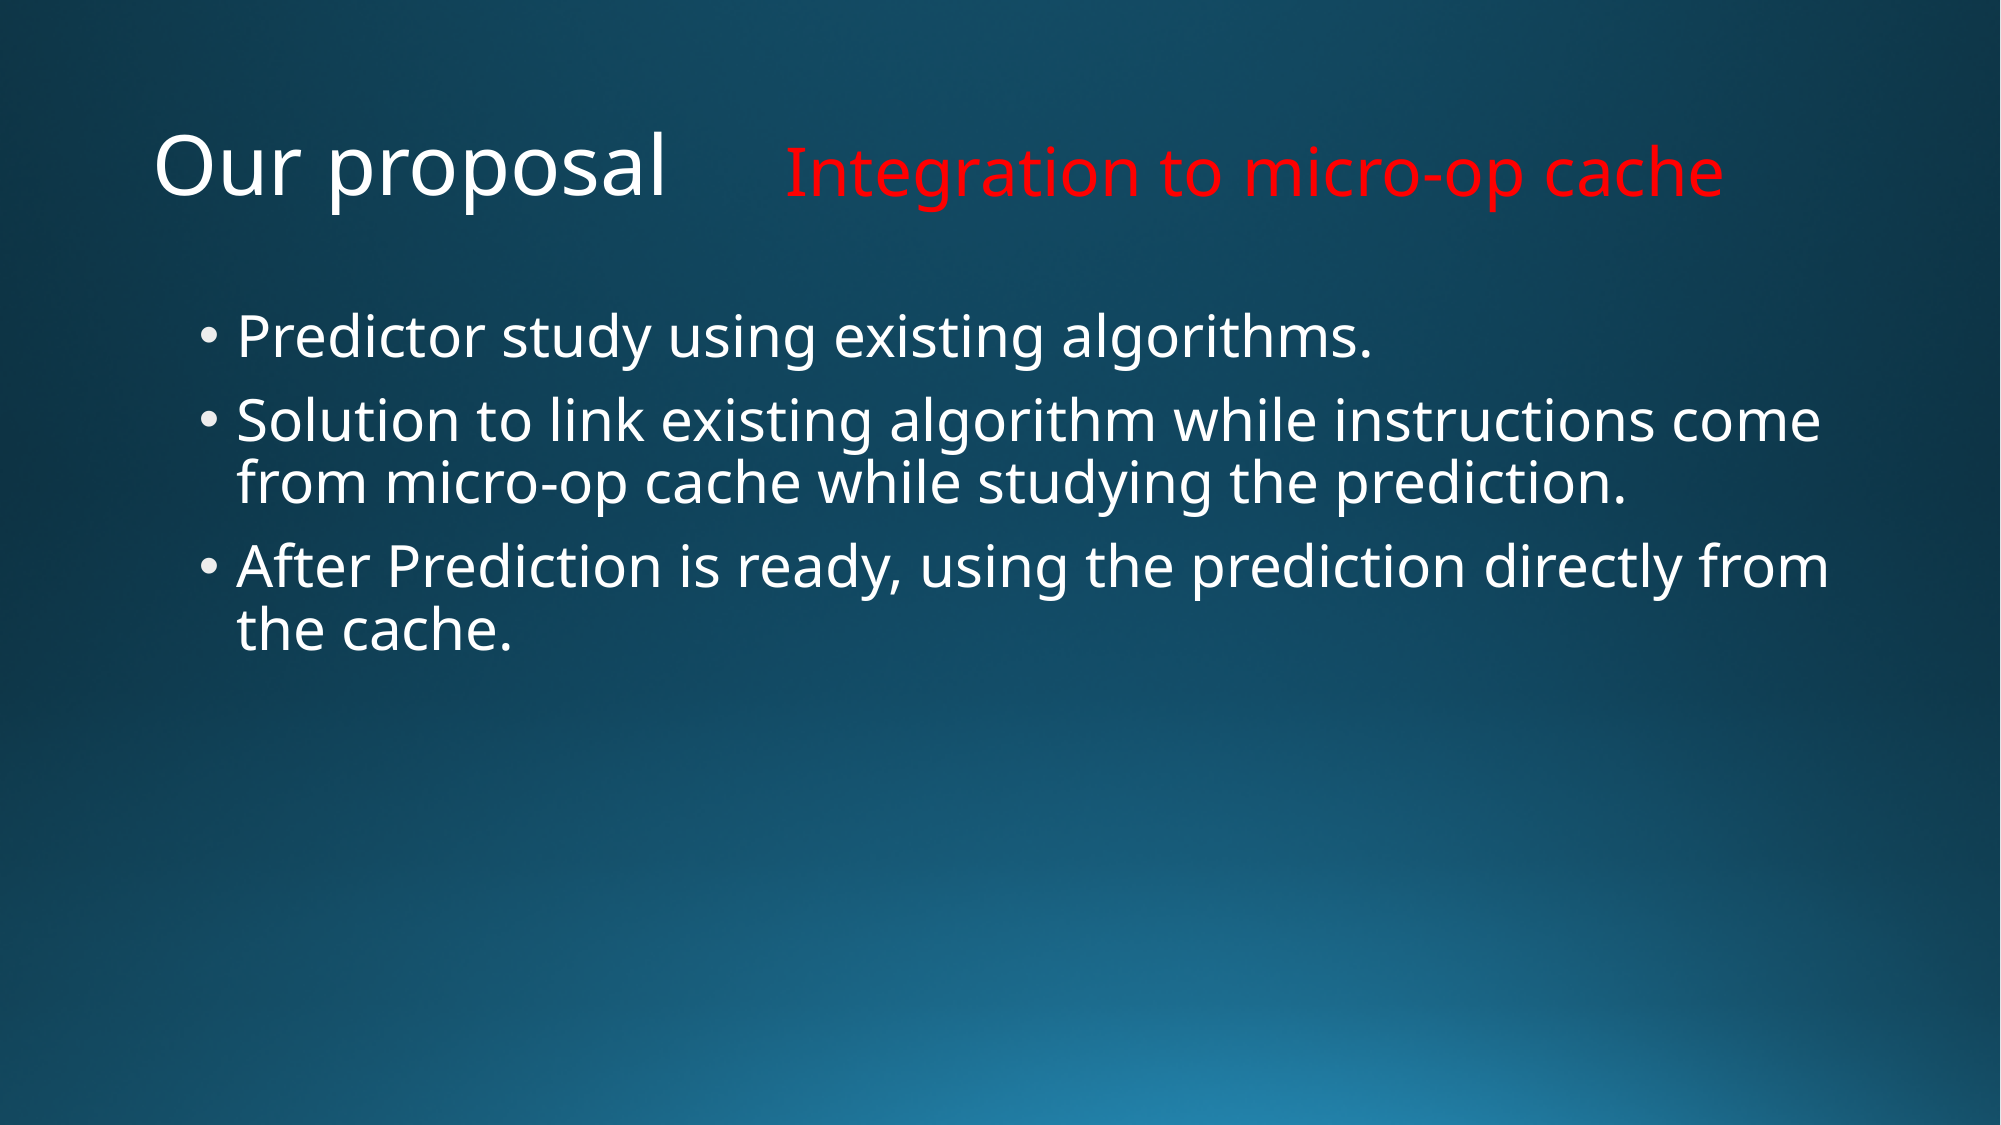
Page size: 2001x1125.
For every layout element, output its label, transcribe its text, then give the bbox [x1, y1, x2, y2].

title Our proposal [137, 59, 1863, 278]
picture [0, 0, 2001, 1125]
text_box Integration to micro-op cache [770, 100, 1747, 249]
list Predictor study using existing algorithms. Solution to link existing algorithm while instructions come from micro-op cache while studying the prediction. After Prediction is ready, using the prediction directly from the cache. [183, 299, 1863, 1014]
